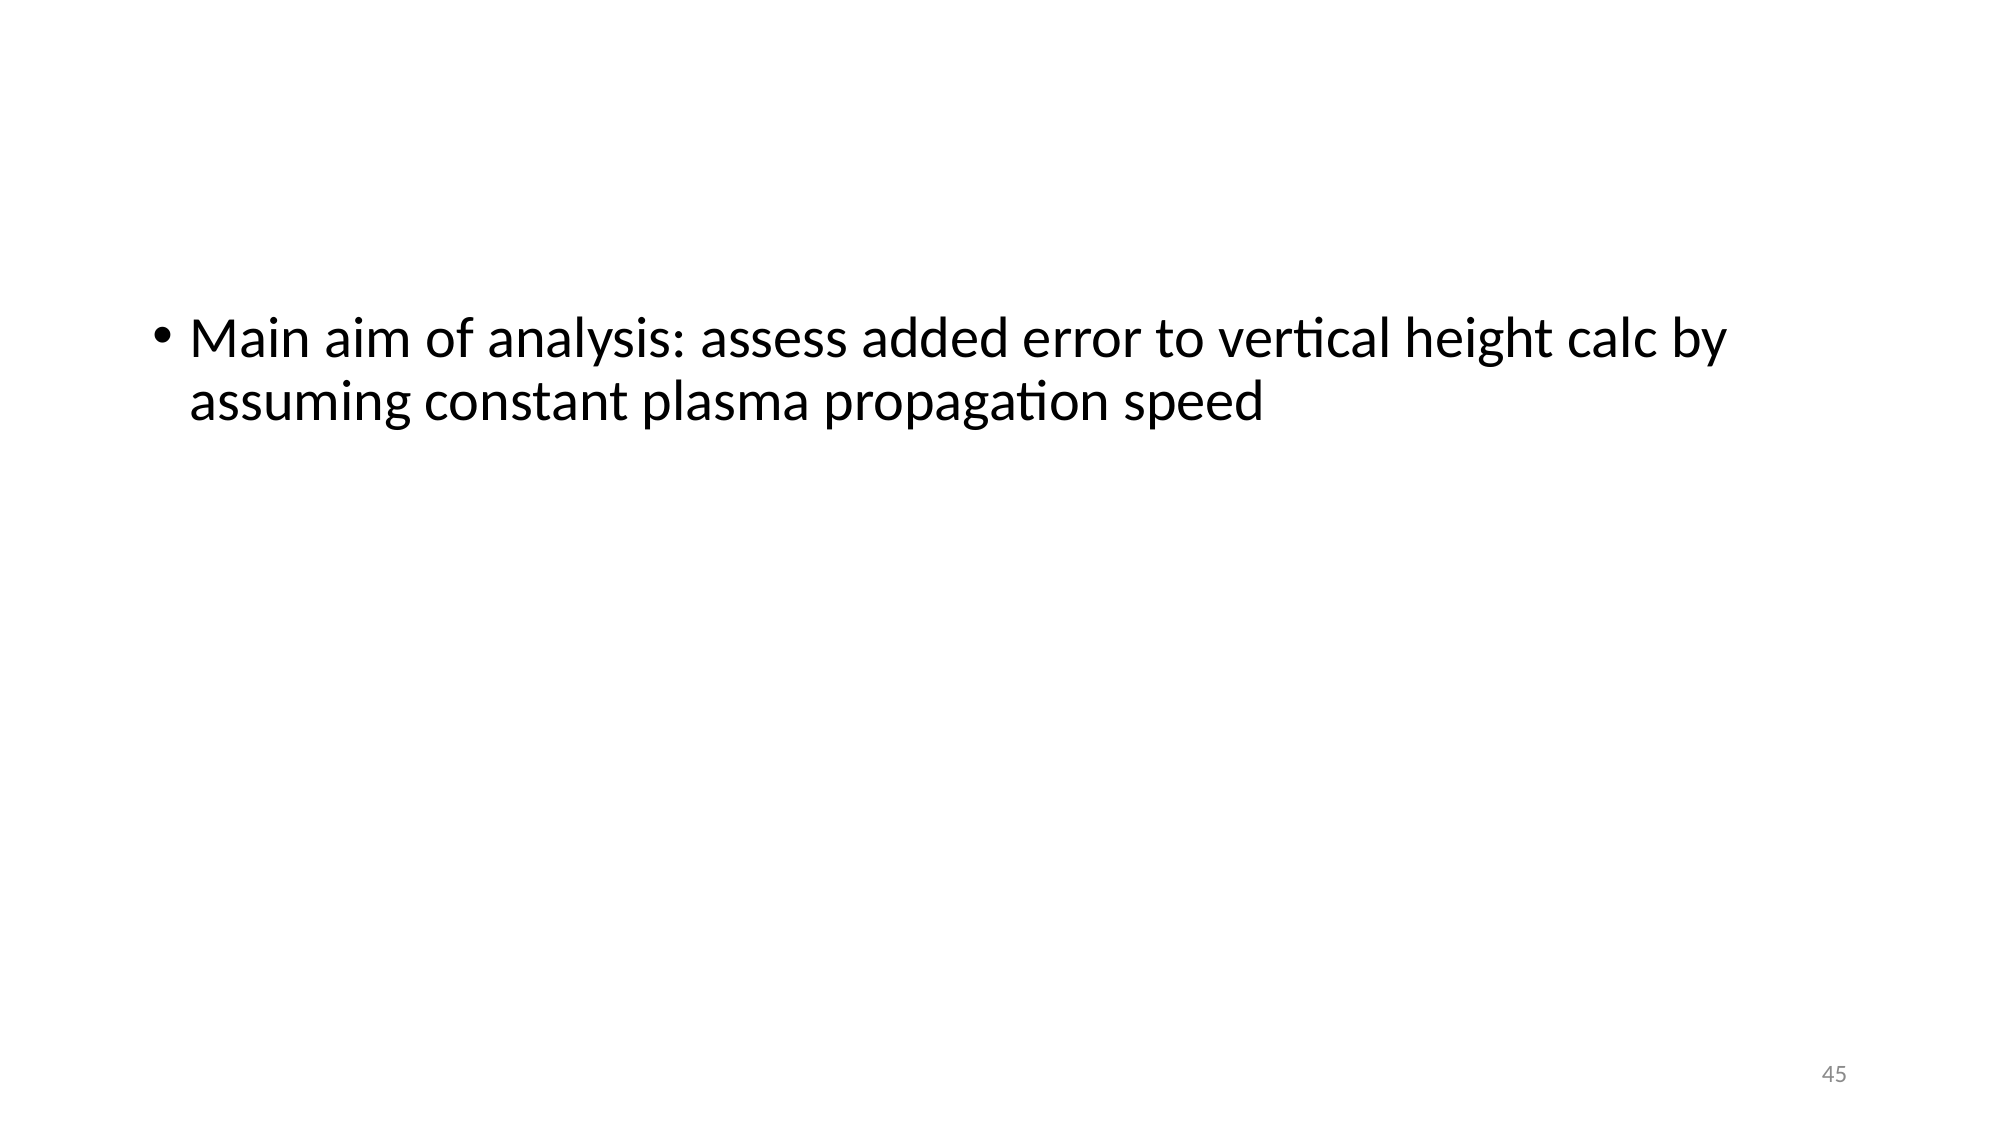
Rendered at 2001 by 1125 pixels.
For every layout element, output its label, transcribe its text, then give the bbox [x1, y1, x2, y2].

list Main aim of analysis: assess added error to vertical height calc by assuming constant plasma propagation speed [137, 299, 1863, 1014]
slide_number 45 [1412, 1042, 1863, 1103]
